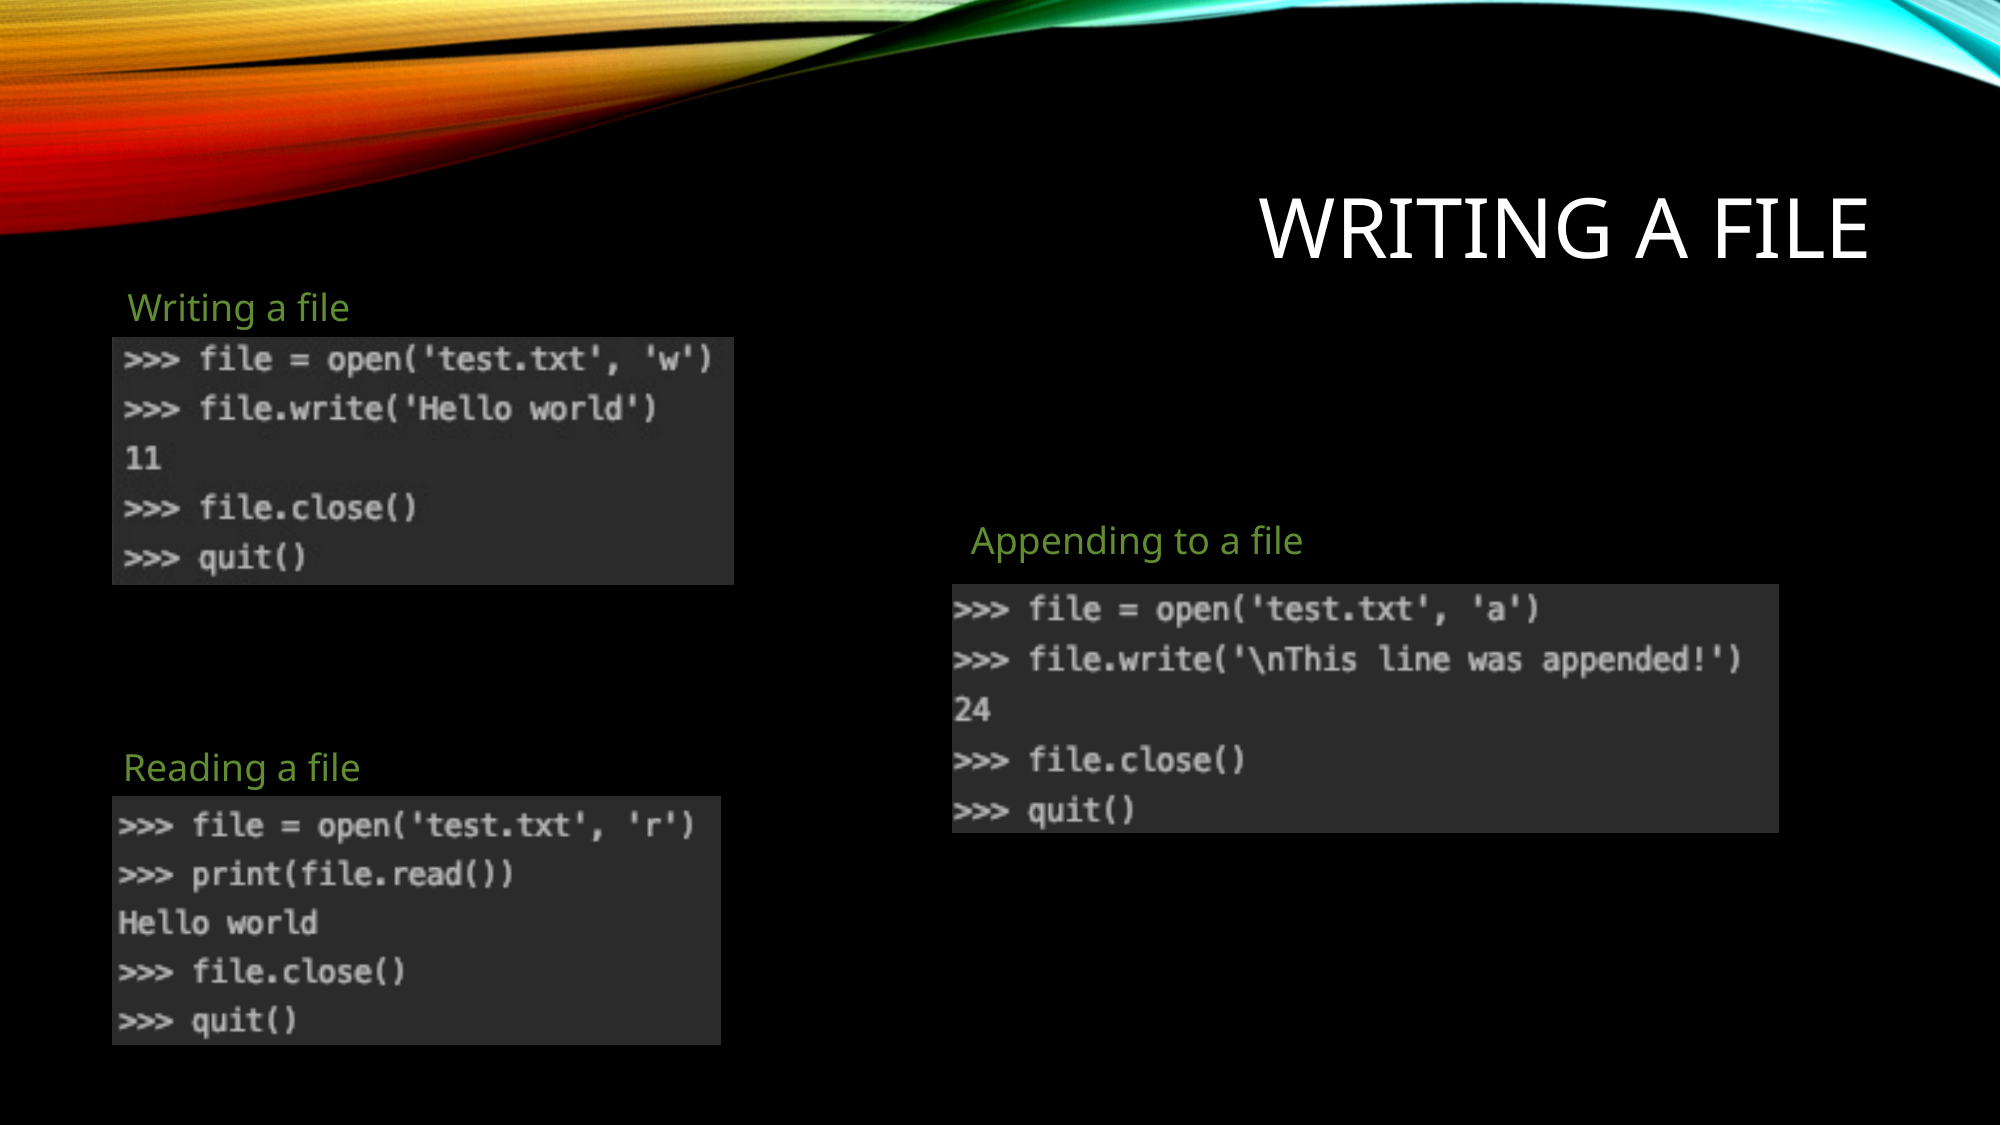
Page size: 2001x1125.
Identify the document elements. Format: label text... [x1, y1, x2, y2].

title Writing a file [474, 125, 1888, 338]
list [112, 796, 722, 1045]
text_box Appending to a file [956, 509, 1320, 570]
picture [0, 0, 2000, 237]
text_box Writing a file [112, 276, 366, 337]
picture [112, 337, 735, 586]
picture [951, 584, 1780, 833]
text_box Reading a file [108, 736, 377, 796]
